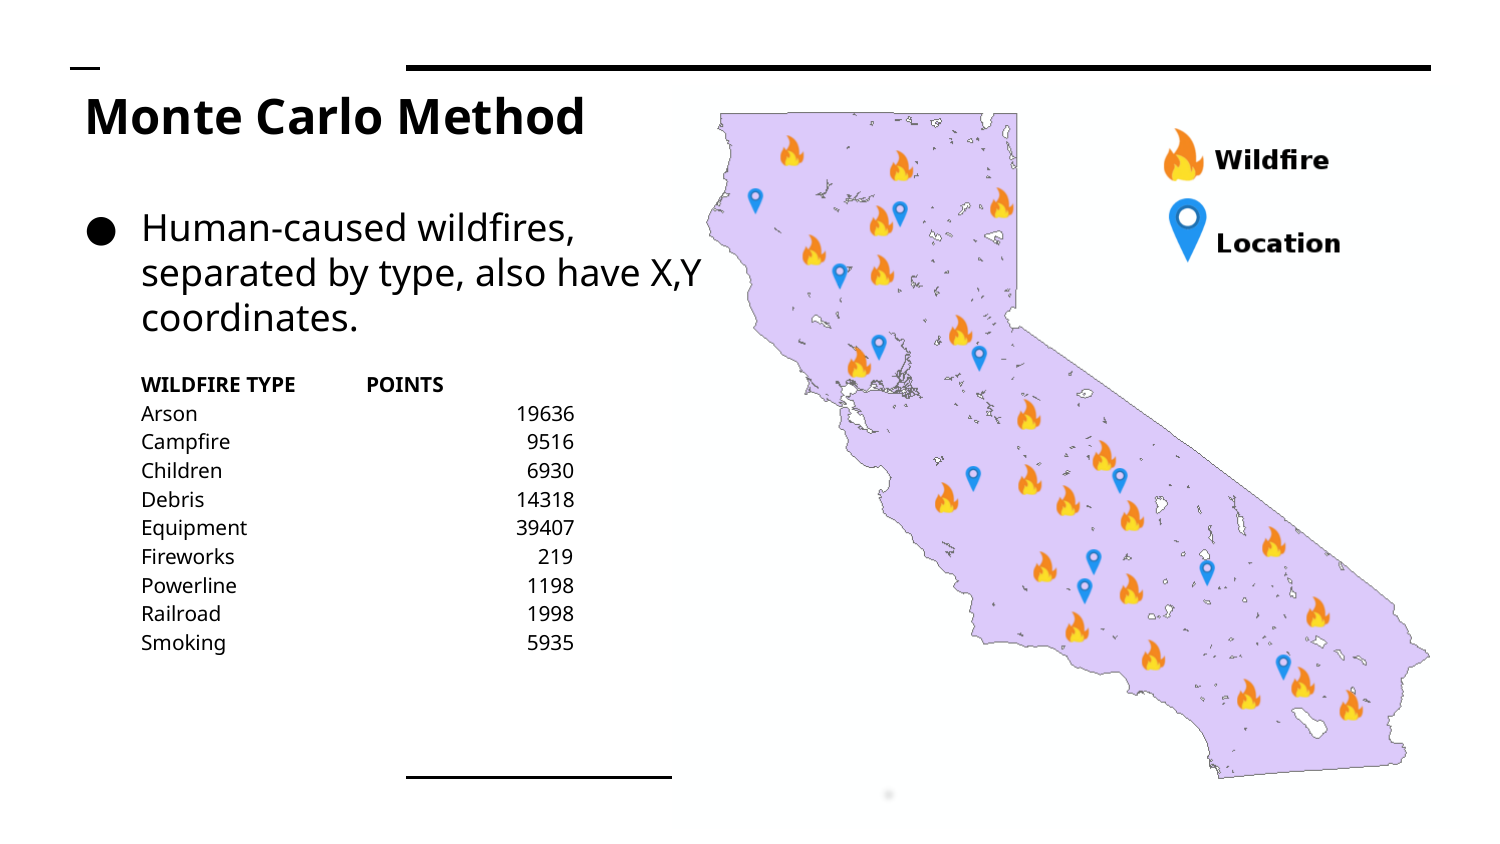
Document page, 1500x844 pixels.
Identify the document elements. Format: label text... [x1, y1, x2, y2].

list Human-caused wildfires, separated by type, also have X,Y coordinates. WILDFIRE TYPE POINTS Arson 19636 Campfire 9516 Children 6930 Debris 14318 Equipment 39407 Fireworks 219 Powerline 1198 Railroad 1998 Smoking 5935 [51, 189, 666, 682]
picture [672, 85, 1460, 829]
title Monte Carlo Method [69, 70, 756, 165]
